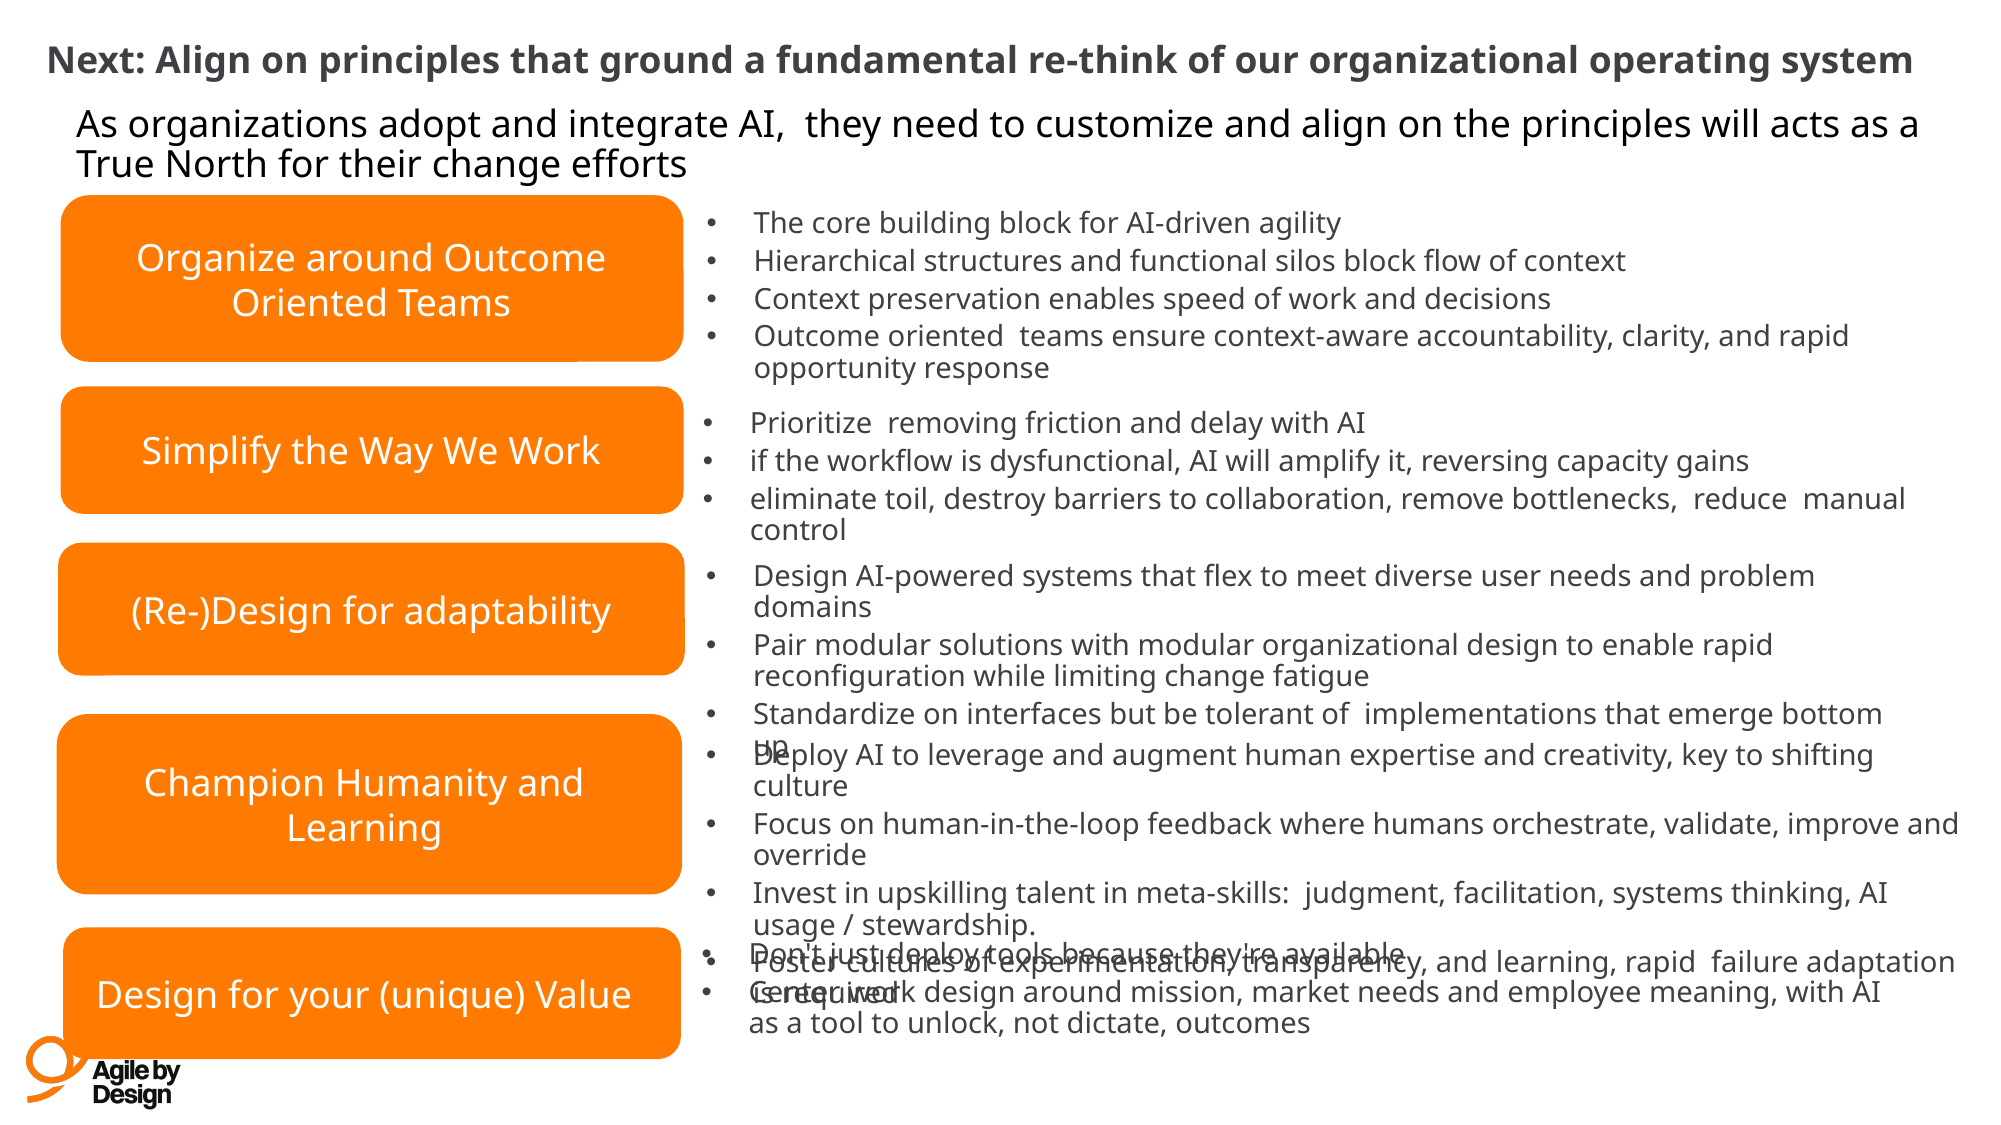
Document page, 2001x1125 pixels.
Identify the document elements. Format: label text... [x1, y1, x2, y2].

text_box The core building block for AI-driven agility Hierarchical structures and functional silos block flow of context Context preservation enables speed of work and decisions Outcome oriented teams ensure context-aware accountability, clarity, and rapid opportunity response [691, 201, 1974, 392]
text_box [64, 928, 680, 1059]
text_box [59, 543, 684, 675]
text_box Design AI-powered systems that flex to meet diverse user needs and problem domains Pair modular solutions with modular organizational design to enable rapid reconfiguration while limiting change fatigue Standardize on interfaces but be tolerant of implementations that emerge bottom up [691, 553, 1929, 732]
picture [26, 1035, 181, 1110]
text_box Prioritize removing friction and delay with AI if the workflow is dysfunctional, AI will amplify it, reversing capacity gains eliminate toil, destroy barriers to collaboration, remove bottlenecks, reduce manual control [688, 401, 1958, 555]
title Next: Align on principles that ground a fundamental re-think of our organizational operating system [31, 17, 2000, 106]
text_box Don't just deploy tools because they're available Center work design around mission, market needs and employee meaning, with AI as a tool to unlock, not dictate, outcomes [686, 932, 1933, 1048]
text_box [61, 196, 683, 361]
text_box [57, 715, 682, 894]
list As organizations adopt and integrate AI, they need to customize and align on the principles will acts as a True North for their change efforts [60, 106, 1972, 204]
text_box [61, 387, 683, 513]
text_box Deploy AI to leverage and augment human expertise and creativity, key to shifting culture Focus on human-in-the-loop feedback where humans orchestrate, validate, improve and override Invest in upskilling talent in meta-skills: judgment, facilitation, systems thinking, AI usage / stewardship. Foster cultures of experimentation, transparency, and learning, rapid failure adaptation is required [691, 732, 1990, 1018]
